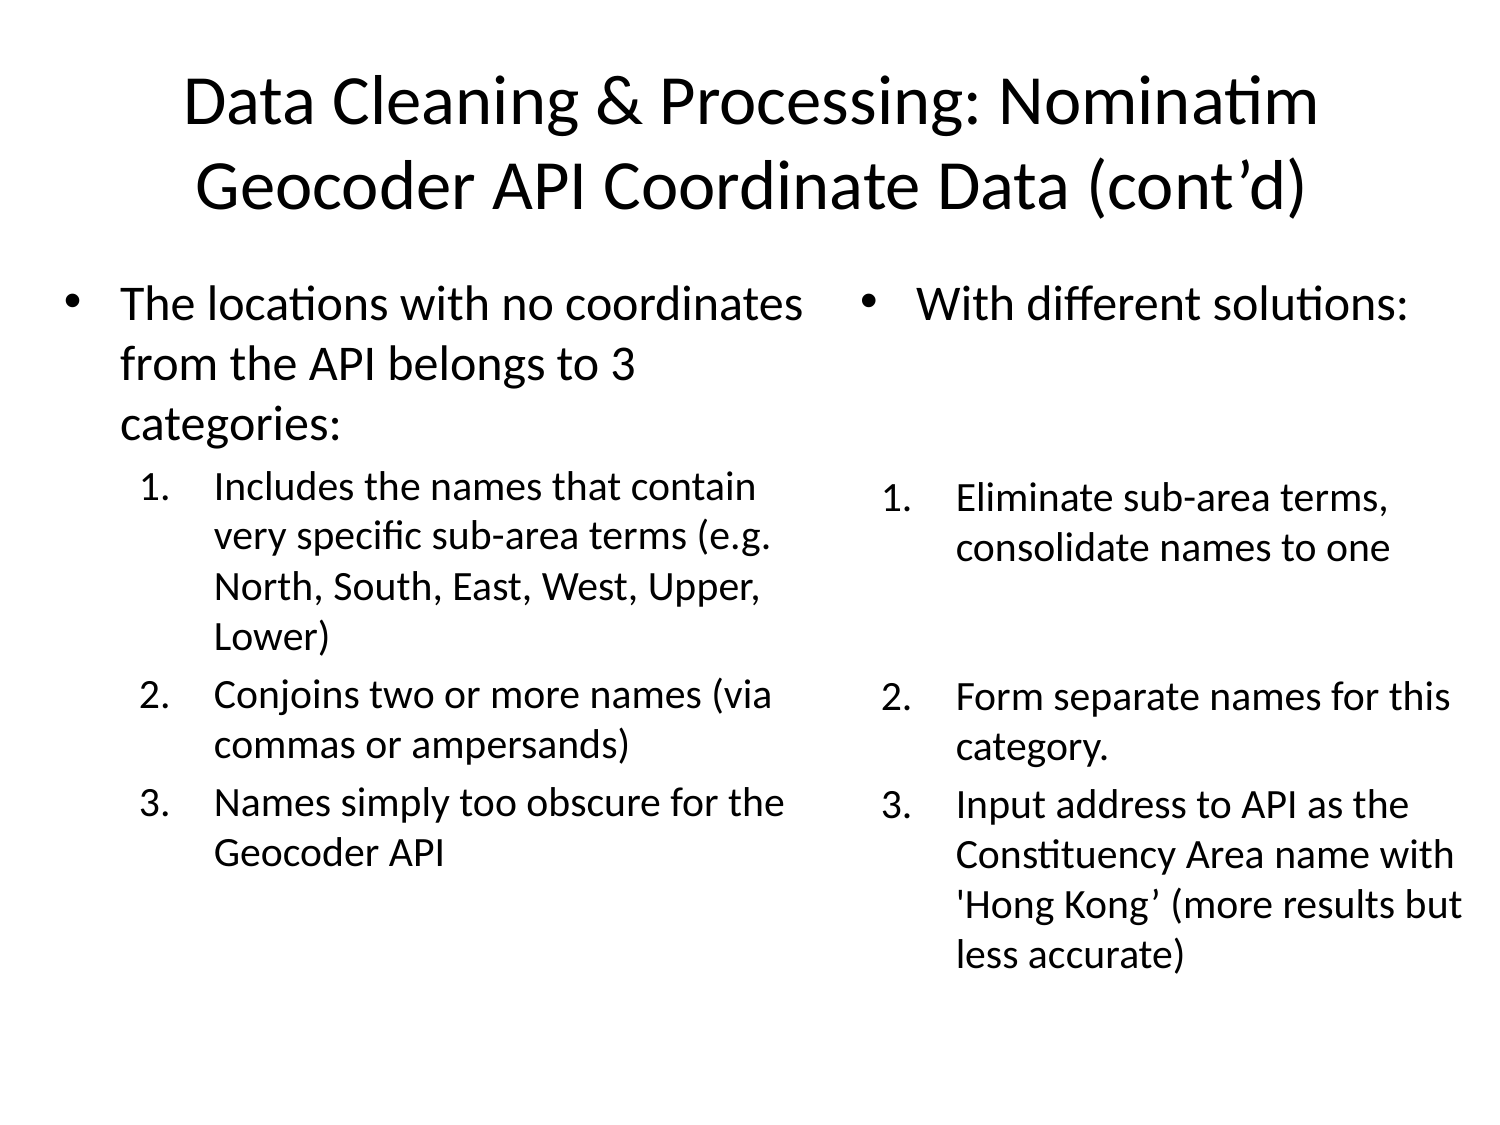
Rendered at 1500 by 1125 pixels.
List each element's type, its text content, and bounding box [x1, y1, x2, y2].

text_box Eliminate sub-area terms, consolidate names to one [790, 462, 1500, 661]
text_box Form separate names for this category. Input address to API as the Constituency Area name with 'Hong Kong’ (more results but less accurate) [790, 661, 1500, 1015]
title Data Cleaning & Processing: Nominatim Geocoder API Coordinate Data (cont’d) [40, 45, 1466, 233]
list The locations with no coordinates from the API belongs to 3 categories: Includes the names that contain very specific sub-area terms (e.g. North, South, East, West, Upper, Lower) Conjoins two or more names (via commas or ampersands) Names simply too obscure for the Geocoder API [48, 262, 836, 1026]
text_box With different solutions: [844, 262, 1500, 363]
